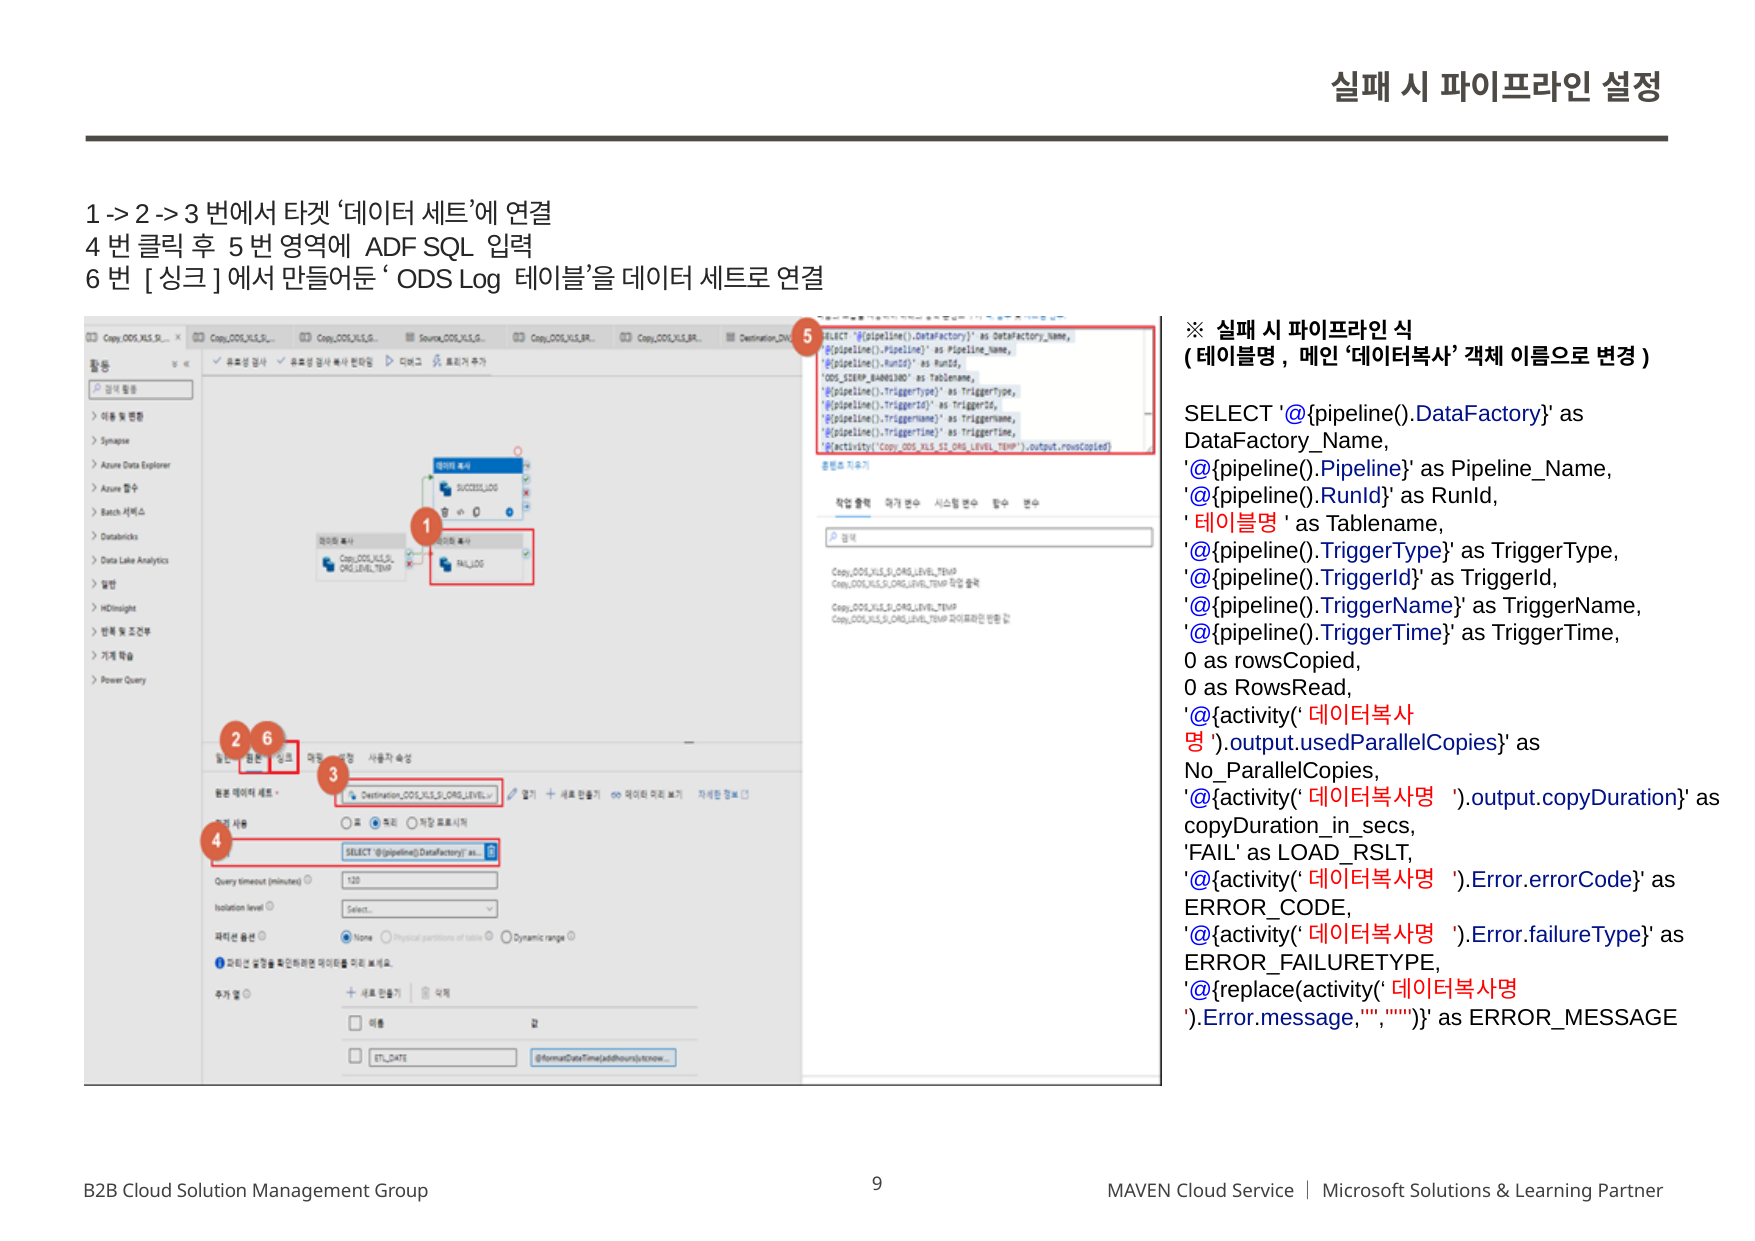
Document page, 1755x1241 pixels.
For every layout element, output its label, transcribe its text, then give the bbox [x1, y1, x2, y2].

text_box 1 -> 2 -> 3번에서 타겟 ‘데이터 세트’에 연결 4번 클릭 후 5번 영역에 ADF SQL 입력 6번 [싱크]에서 만들어둔 ‘ODS Log 테이블’을 데이터 세트로 연결 [85, 196, 1669, 295]
text_box ※ 실패 시 파이프라인 식 (테이블명, 메인 ‘데이터복사’ 객체 이름으로 변경) SELECT '@{pipeline().DataFactory}' as DataFactory_Name, '@{pipeline().Pipeline}' as Pipeline_Name, '@{pipeline().RunId}' as RunId, '테이블명' as Tablename, '@{pipeline().TriggerType}' as TriggerType, '@{pipeline().TriggerId}' as TriggerId, '@{pipeline().TriggerName}' as TriggerName, '@{pipeline().TriggerTime}' as TriggerTime, 0 as rowsCopied, 0 as RowsRead, '@{activity(‘데이터복사명').output.usedParallelCopies}' as No_ParallelCopies, '@{activity(‘데이터복사명 ').output.copyDuration}' as copyDuration_in_secs, 'FAIL' as LOAD_RSLT, '@{activity(‘데이터복사명 ').Error.errorCode}' as ERROR_CODE, '@{activity(‘데이터복사명 ').Error.failureType}' as ERROR_FAILURETYPE, '@{replace(activity(‘데이터복사명 ').Error.message,'''','''''')}' as ERROR_MESSAGE [1184, 316, 1728, 1030]
text_box 실패 시 파이프라인 설정 [1301, 66, 1664, 107]
picture [84, 316, 1162, 1086]
